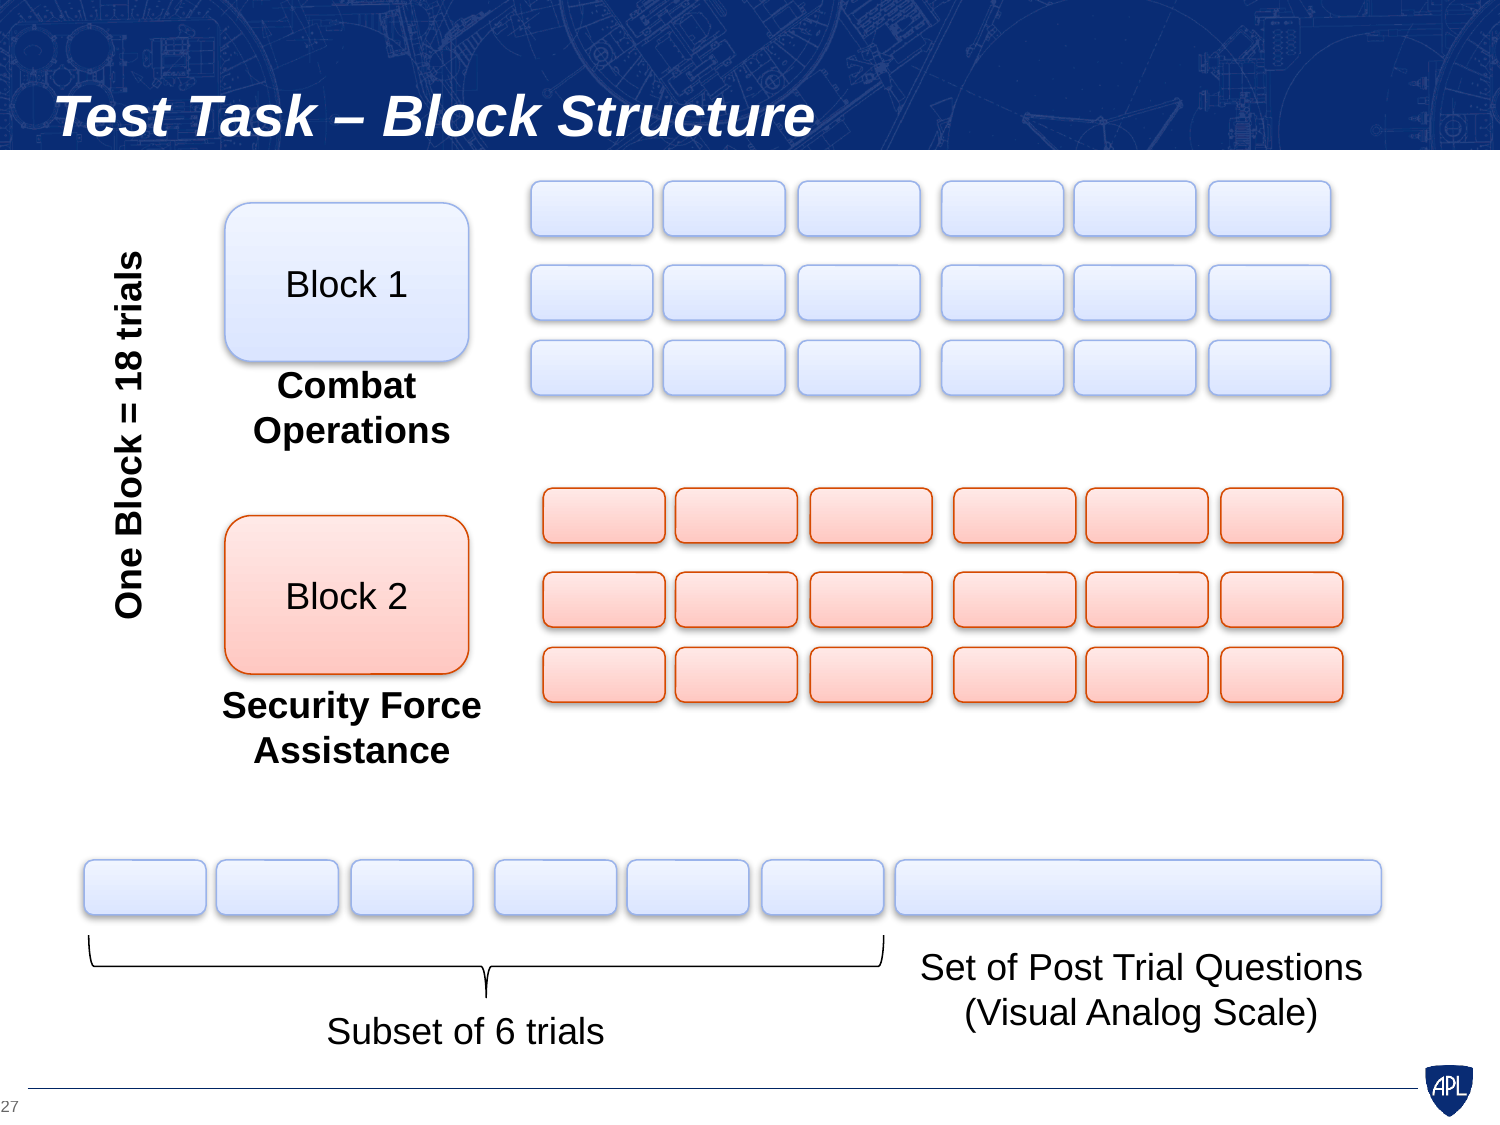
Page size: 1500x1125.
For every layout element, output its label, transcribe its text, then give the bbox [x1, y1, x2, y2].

text_box [953, 571, 1077, 628]
text_box One Block = 18 trials [96, 89, 157, 782]
text_box [1207, 180, 1332, 237]
picture [0, 0, 1500, 150]
text_box [1085, 646, 1209, 703]
text_box [1220, 487, 1344, 544]
text_box [761, 859, 885, 916]
text_box Subset of 6 trials [285, 999, 647, 1060]
text_box Combat Operations [165, 353, 538, 459]
text_box [1073, 180, 1197, 237]
text_box [1073, 264, 1197, 321]
text_box [953, 487, 1077, 544]
text_box [940, 264, 1065, 321]
title Test Task – Block Structure [37, 24, 1476, 157]
text_box [940, 339, 1065, 396]
text_box [626, 859, 750, 916]
text_box [809, 487, 933, 544]
text_box [662, 339, 787, 396]
text_box [542, 571, 666, 628]
text_box [894, 859, 1383, 916]
text_box [215, 859, 340, 916]
text_box [1085, 487, 1209, 544]
text_box Block 2 [224, 514, 470, 673]
text_box Block 1 [224, 202, 470, 353]
text_box [1207, 264, 1332, 321]
text_box [1220, 571, 1344, 628]
text_box [809, 646, 933, 703]
text_box [674, 571, 799, 628]
text_box [493, 859, 618, 916]
text_box [1085, 571, 1209, 628]
text_box [674, 646, 799, 703]
text_box [530, 339, 654, 396]
text_box [797, 264, 921, 321]
text_box [940, 180, 1065, 237]
text_box [83, 859, 207, 916]
text_box [1207, 339, 1332, 396]
text_box [1073, 339, 1197, 396]
text_box [797, 180, 921, 237]
text_box [542, 646, 666, 703]
text_box [350, 859, 474, 916]
text_box [530, 180, 654, 237]
text_box [530, 264, 654, 321]
text_box [1220, 646, 1344, 703]
text_box [662, 180, 787, 237]
text_box [87, 935, 885, 999]
text_box [809, 571, 933, 628]
text_box [953, 646, 1077, 703]
text_box [797, 339, 921, 396]
text_box Set of Post Trial Questions (Visual Analog Scale) [901, 935, 1382, 1040]
text_box Security Force Assistance [163, 673, 540, 778]
text_box [542, 487, 666, 544]
picture [1419, 1059, 1479, 1121]
text_box [662, 264, 787, 321]
text_box [674, 487, 799, 544]
